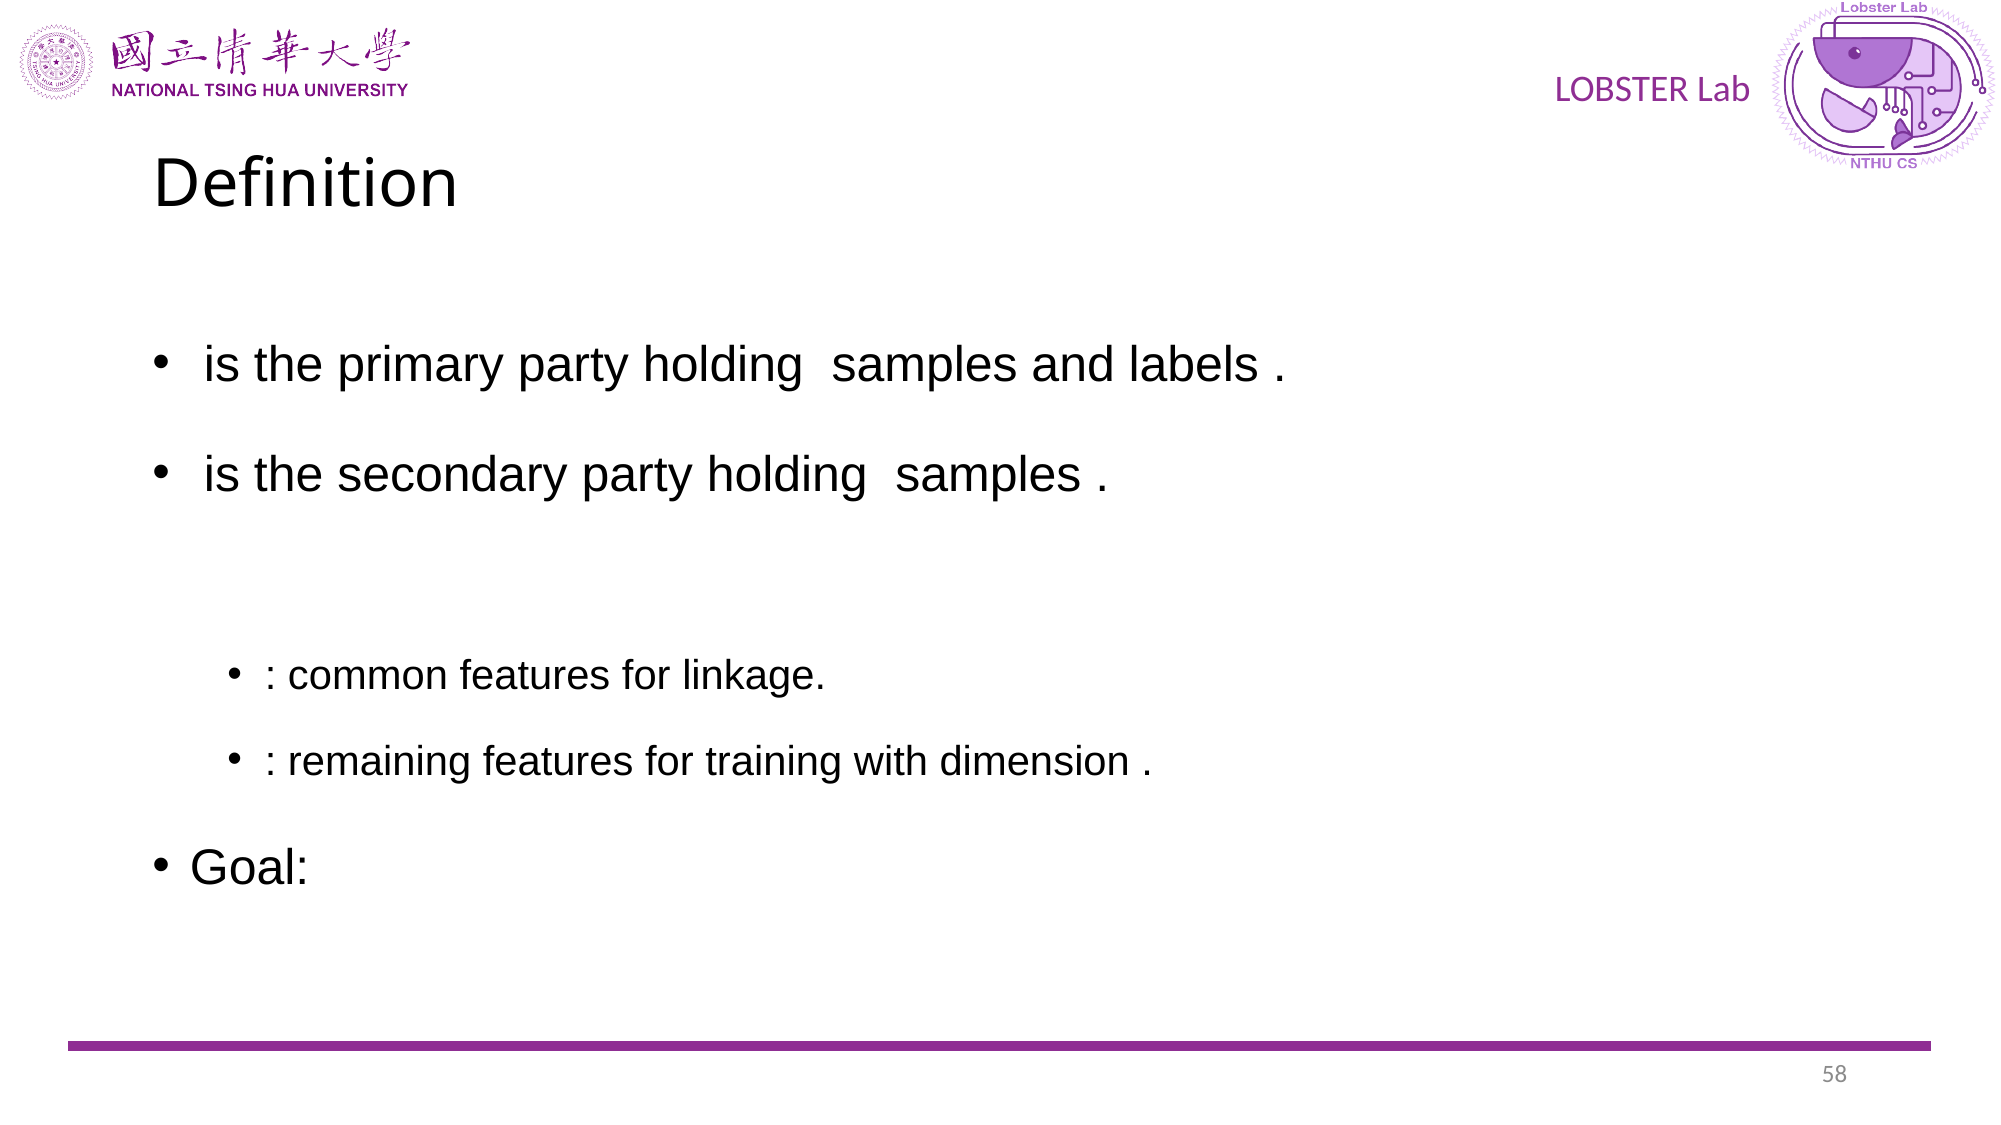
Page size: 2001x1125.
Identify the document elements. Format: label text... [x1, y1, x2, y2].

title Definition [137, 76, 1863, 294]
picture [1767, 0, 2000, 173]
picture [19, 24, 410, 100]
slide_number 58 [1412, 1042, 1863, 1103]
